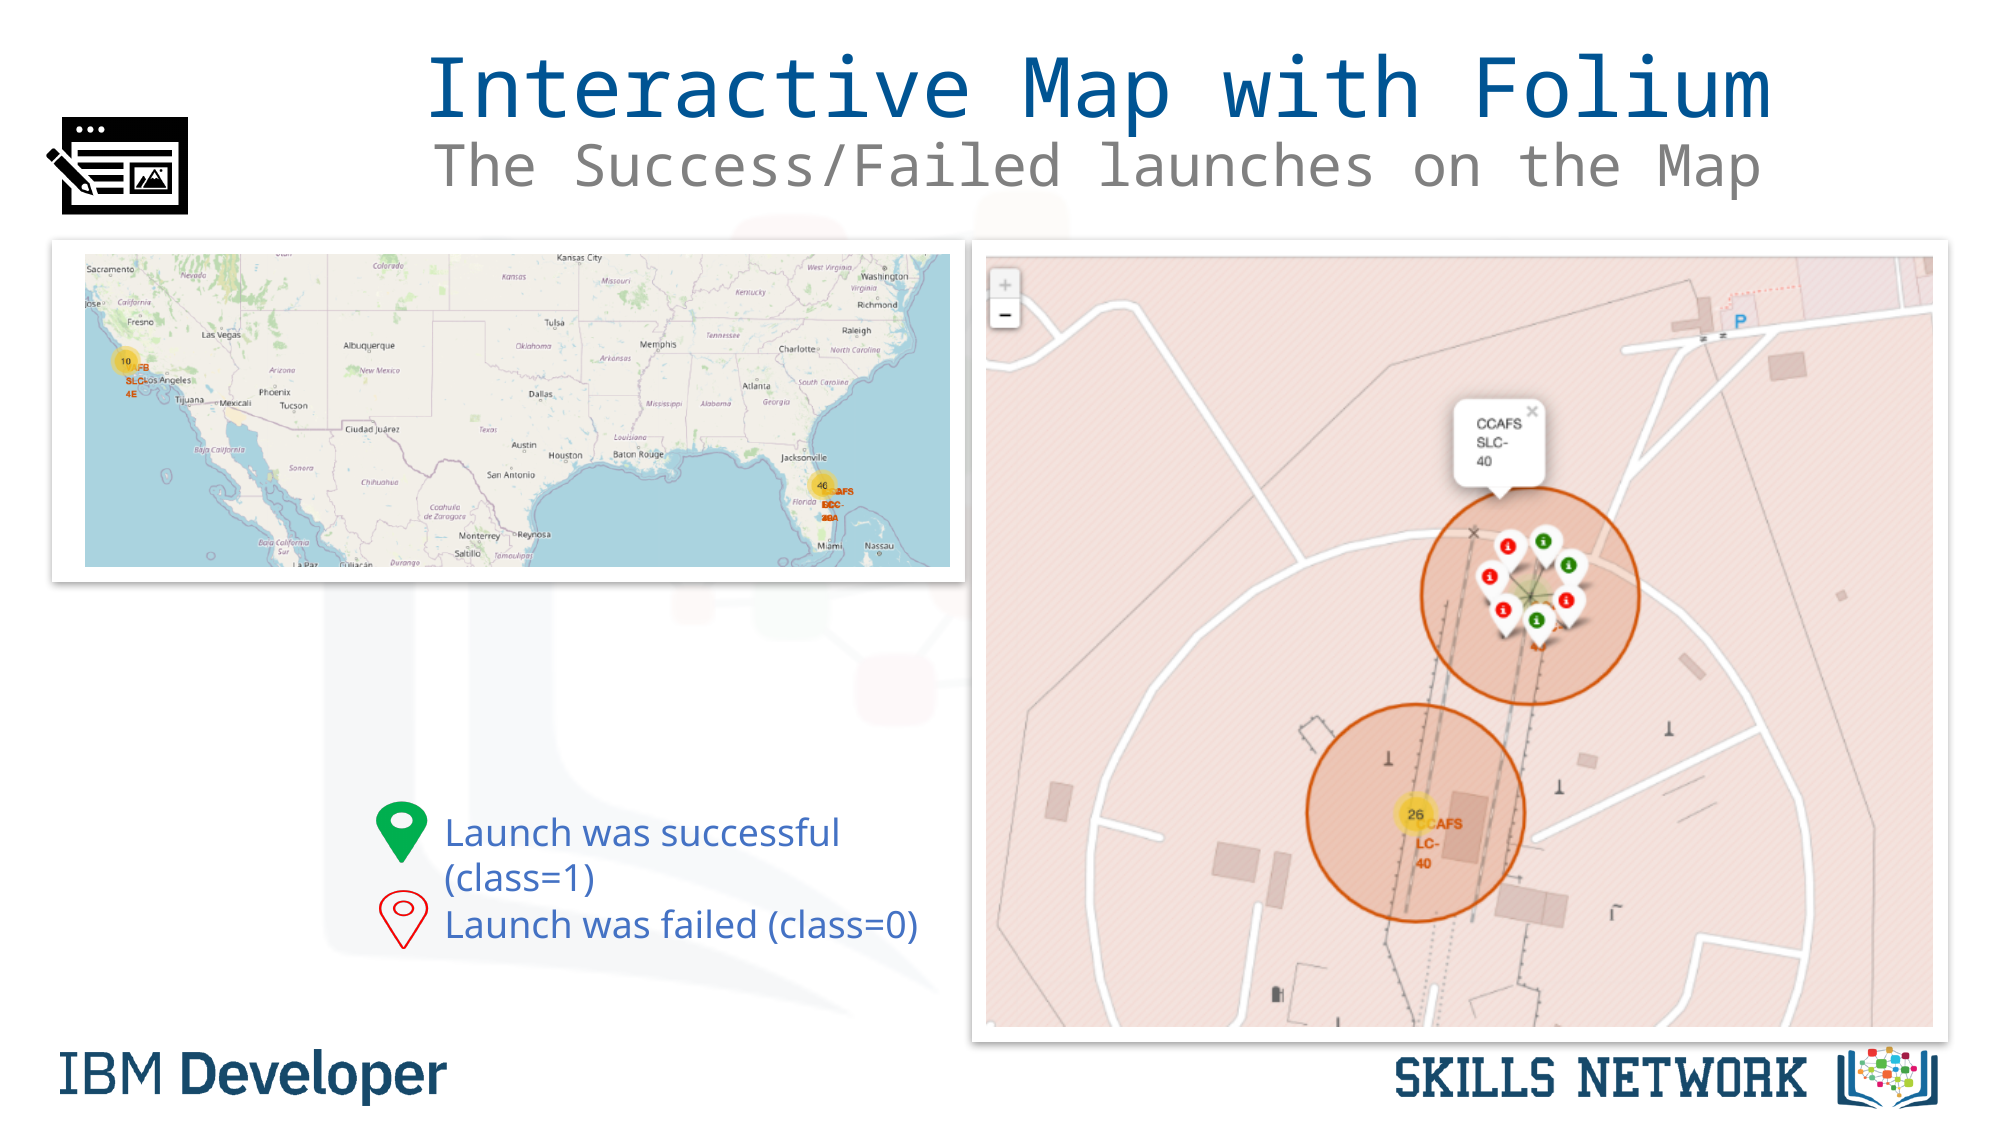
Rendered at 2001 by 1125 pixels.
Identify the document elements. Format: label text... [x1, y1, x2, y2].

picture [66, 254, 950, 568]
picture [55, 1045, 459, 1108]
picture [43, 90, 194, 241]
picture [986, 254, 1934, 1027]
text_box Interactive Map with Folium The Success/Failed launches on the Map [261, 38, 1934, 207]
picture [1390, 1045, 1945, 1111]
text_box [343, 789, 969, 962]
